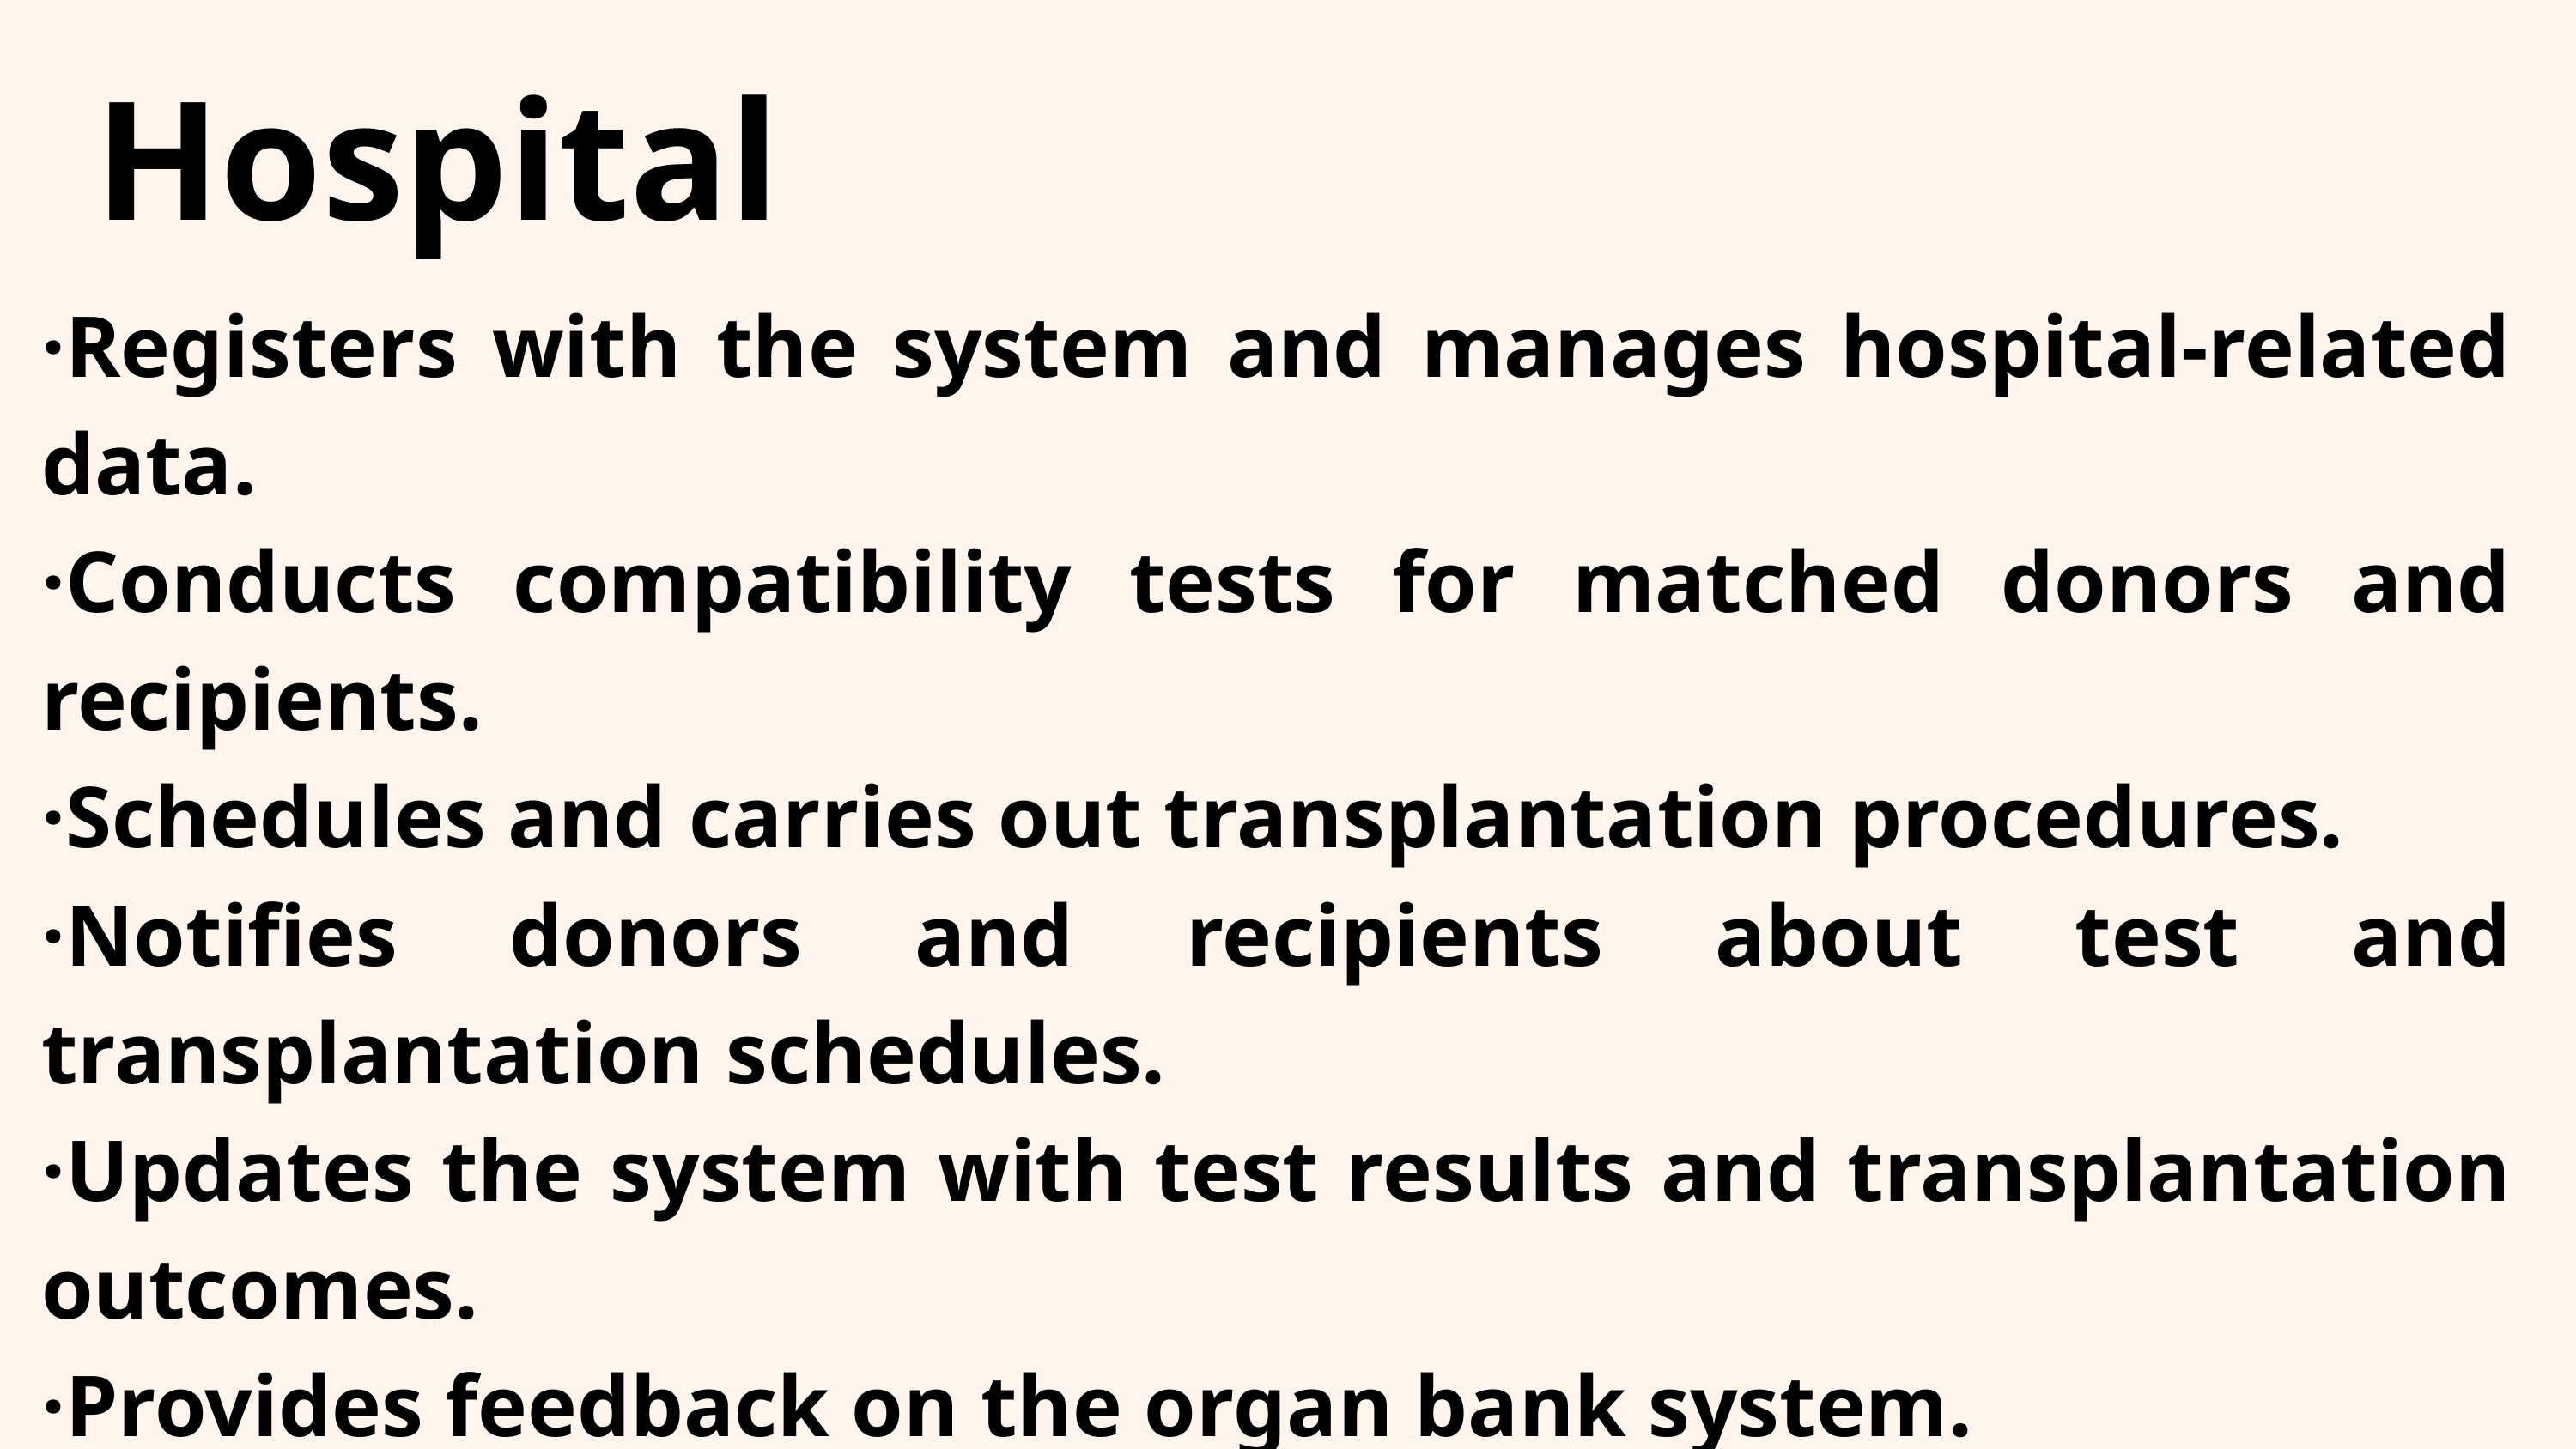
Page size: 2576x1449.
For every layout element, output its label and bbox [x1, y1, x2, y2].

text_box [0, 0, 2576, 1449]
